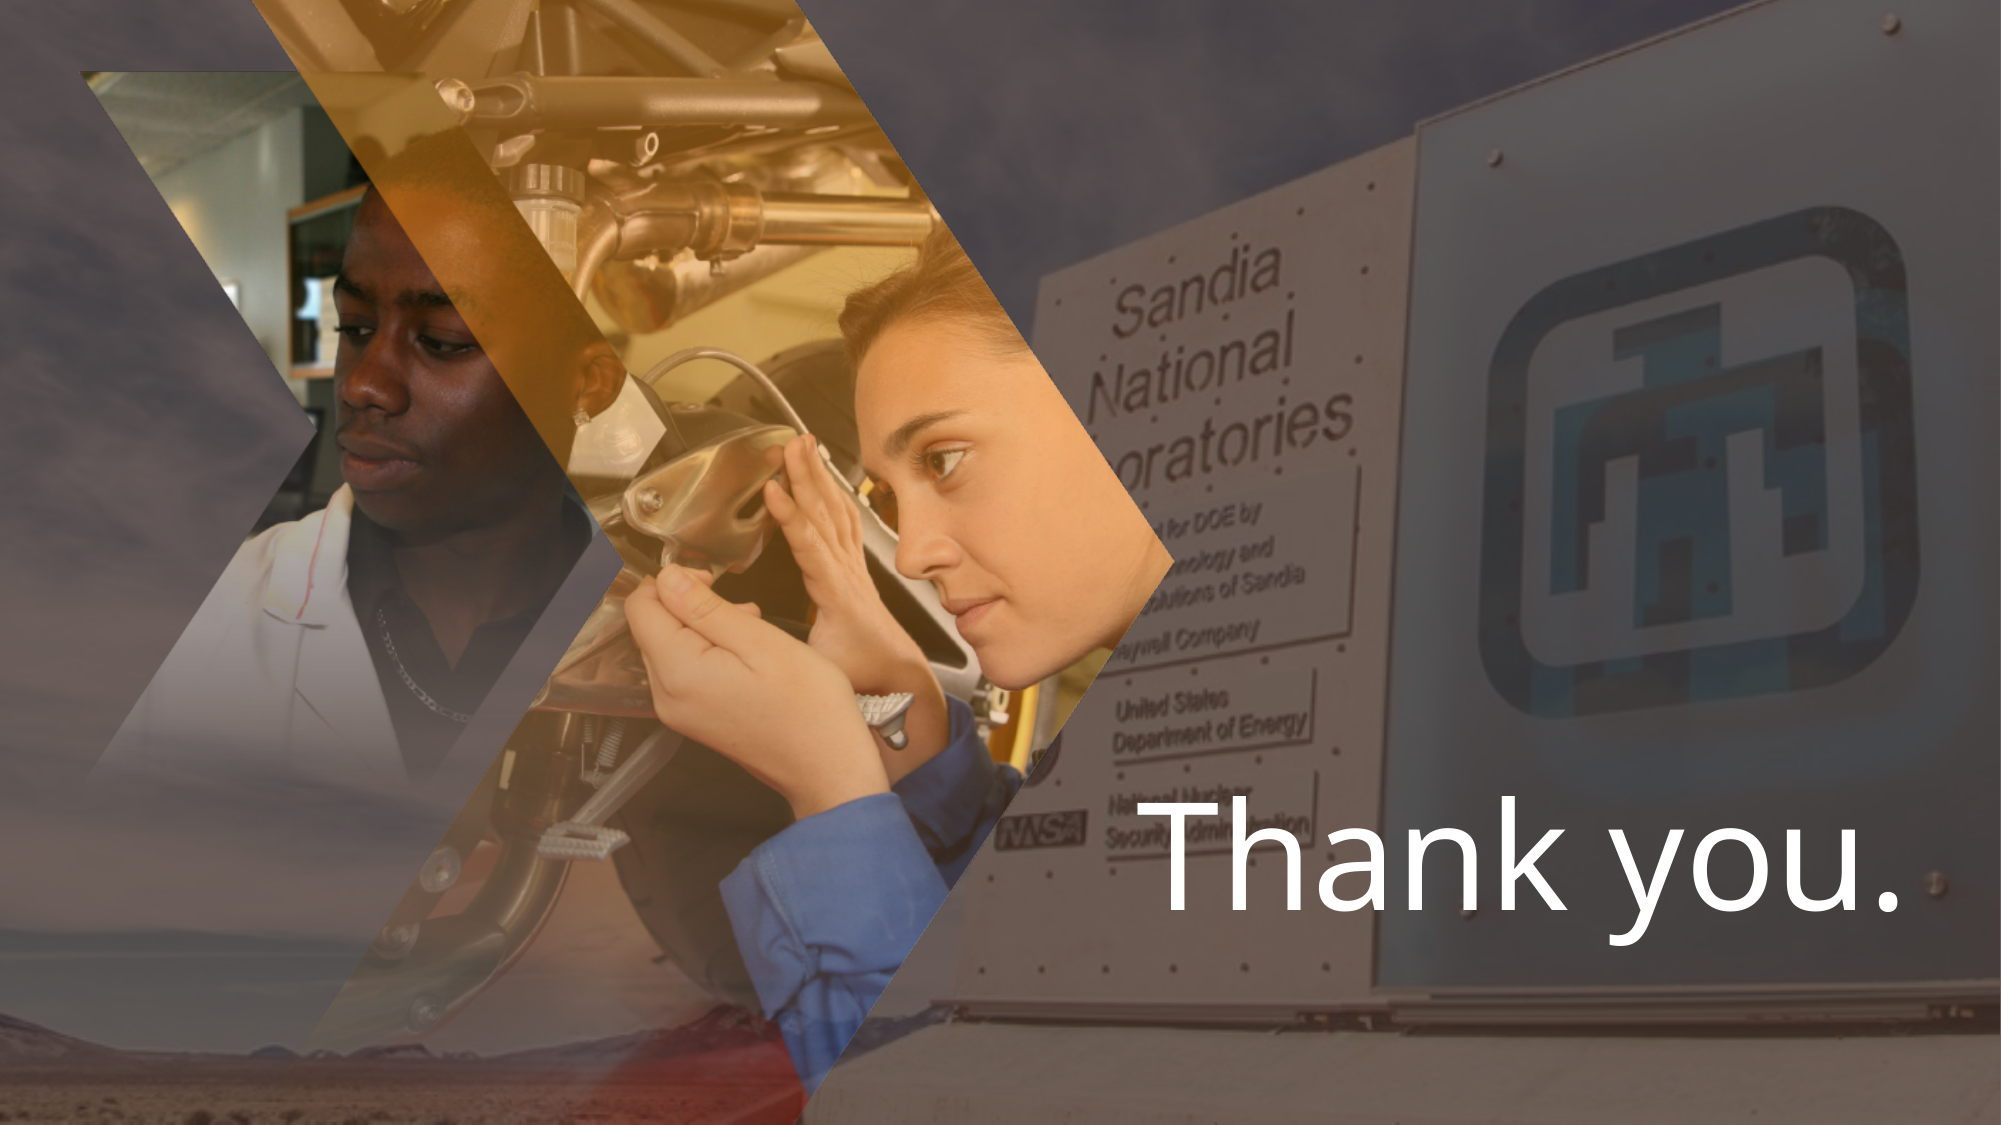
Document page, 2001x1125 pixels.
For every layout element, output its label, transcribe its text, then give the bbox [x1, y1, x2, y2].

title Thank you. [1121, 746, 2000, 951]
picture [44, 0, 1210, 1125]
